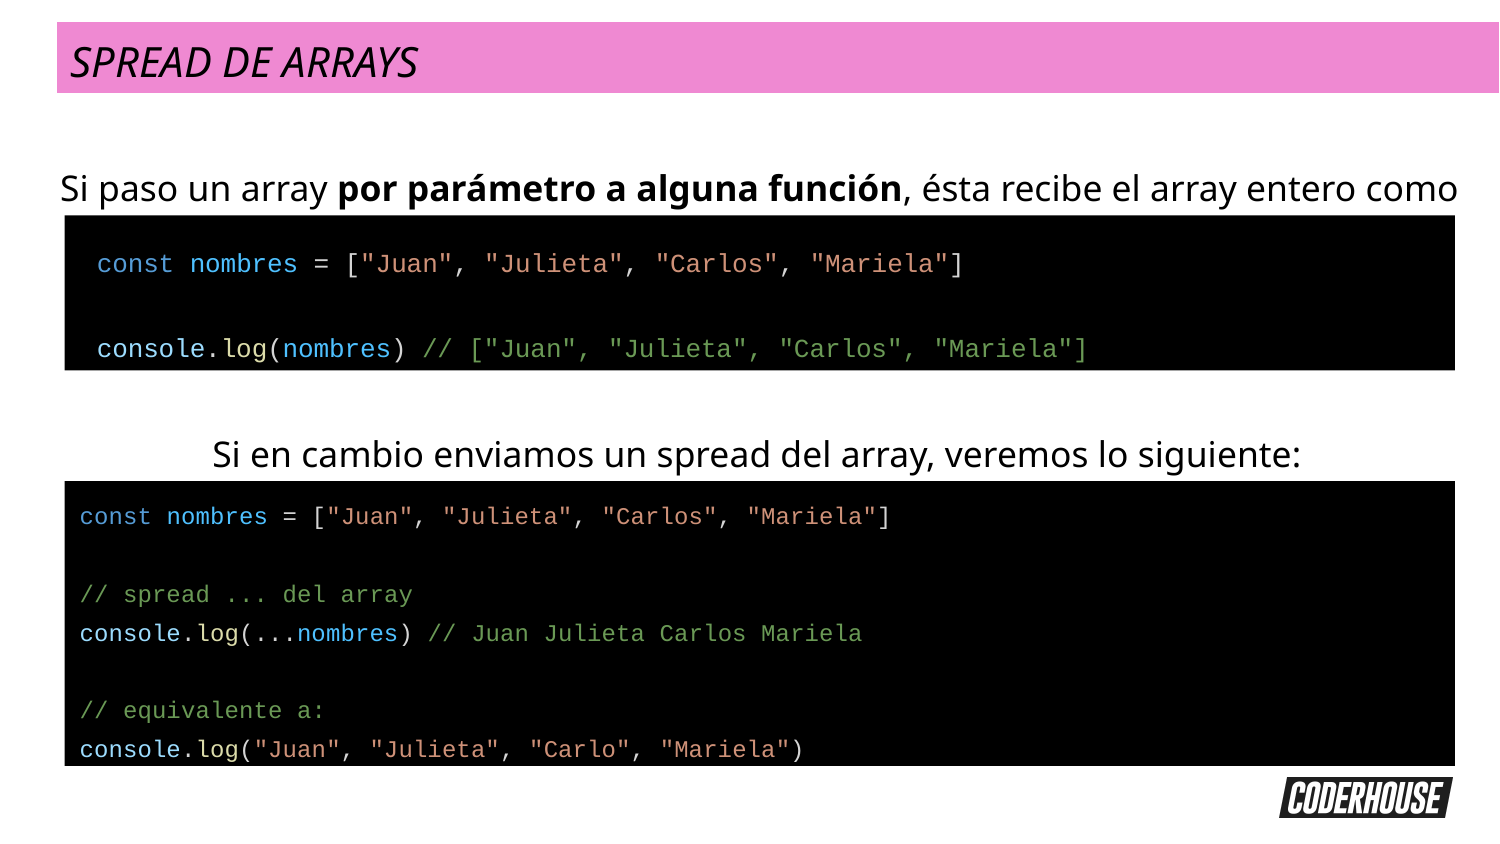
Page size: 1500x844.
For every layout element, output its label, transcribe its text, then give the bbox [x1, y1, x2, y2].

picture [1279, 777, 1453, 818]
text_box const nombres = ["Juan", "Julieta", "Carlos", "Mariela"] // spread ... del array console.log(...nombres) // Juan Julieta Carlos Mariela // equivalente a: console.log("Juan", "Julieta", "Carlo", "Mariela") [64, 475, 1369, 778]
text_box [64, 215, 1455, 371]
text_box SPREAD DE ARRAYS [55, 20, 1500, 94]
text_box Si en cambio enviamos un spread del array, veremos lo siguiente: [38, 395, 1476, 482]
text_box [1369, 481, 1455, 766]
text_box const nombres = ["Juan", "Julieta", "Carlos", "Mariela"] console.log(nombres) // ["Juan", "Julieta", "Carlos", "Mariela"] [81, 220, 1433, 378]
text_box Si paso un array por parámetro a alguna función, ésta recibe el array entero como tal 👇 [41, 130, 1478, 216]
